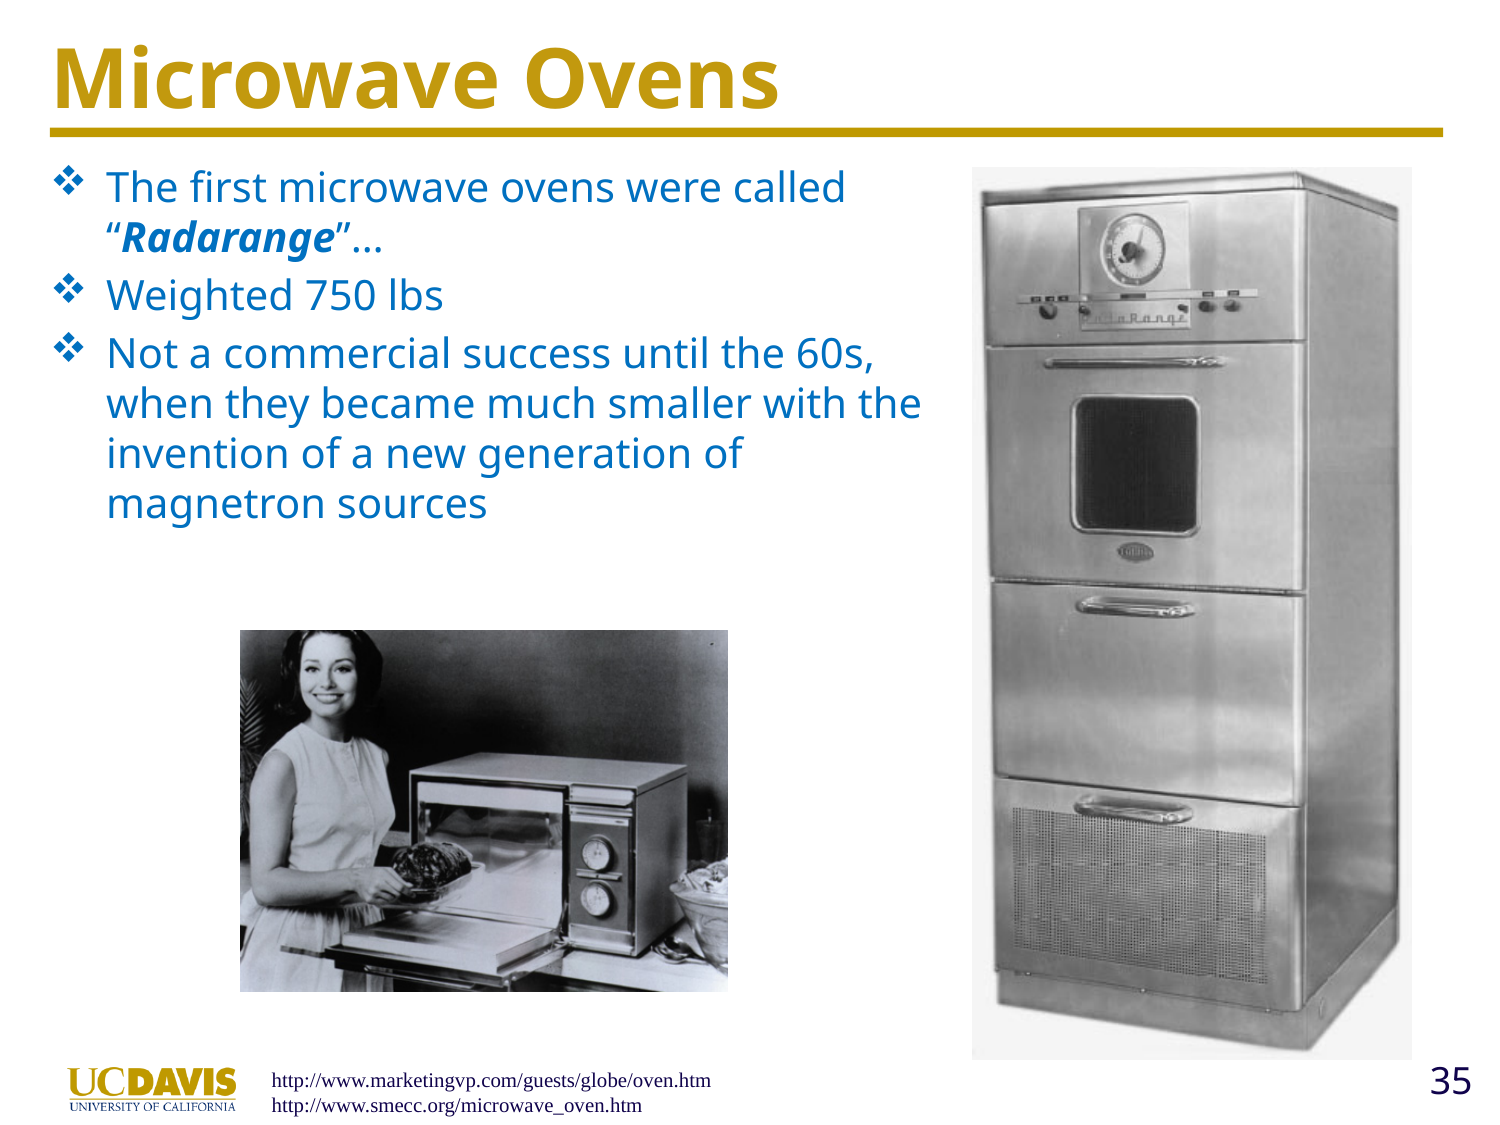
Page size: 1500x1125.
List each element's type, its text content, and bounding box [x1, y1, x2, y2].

picture [239, 630, 728, 992]
picture [67, 1067, 236, 1111]
title Microwave Ovens [49, 0, 1273, 151]
list The first microwave ovens were called “Radarange”… Weighted 750 lbs Not a commercial success until the 60s, when they became much smaller with the invention of a new generation of magnetron sources [49, 152, 958, 865]
picture [971, 167, 1412, 1060]
text_box http://www.marketingvp.com/guests/globe/oven.htm http://www.smecc.org/microwave_oven.htm [256, 1059, 1007, 1124]
